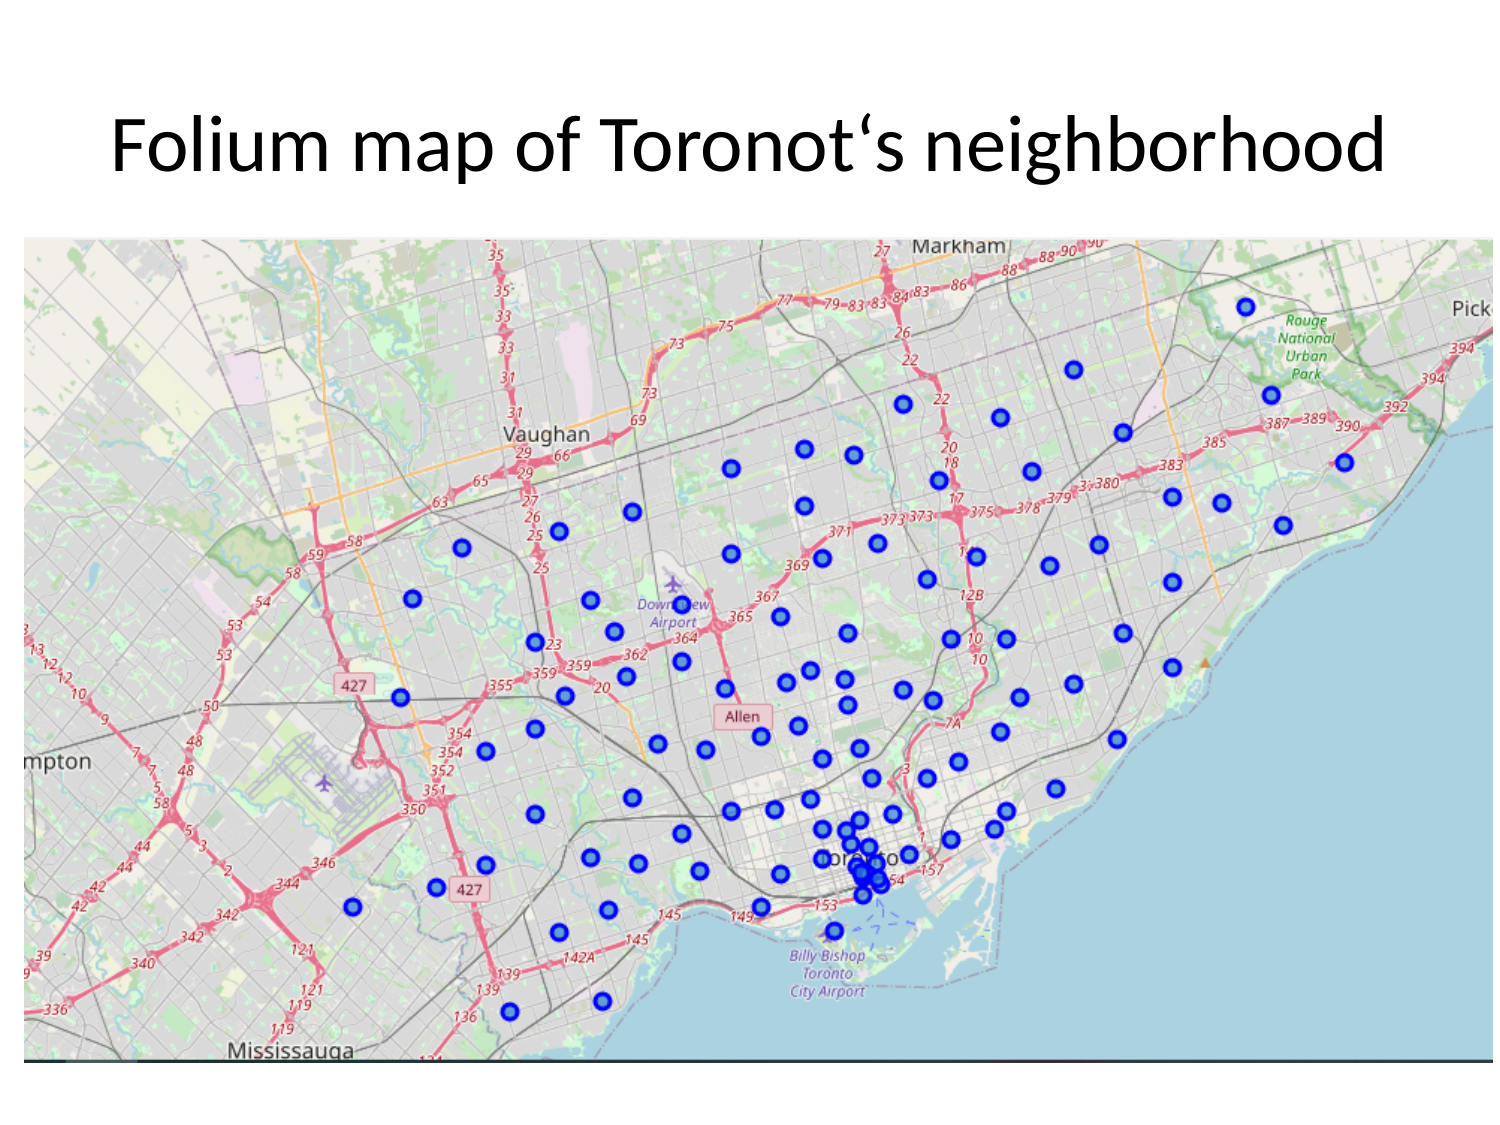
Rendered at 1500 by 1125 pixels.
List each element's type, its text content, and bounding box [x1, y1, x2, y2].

picture [24, 237, 1493, 1063]
title Folium map of Toronot‘s neighborhood [75, 45, 1425, 233]
